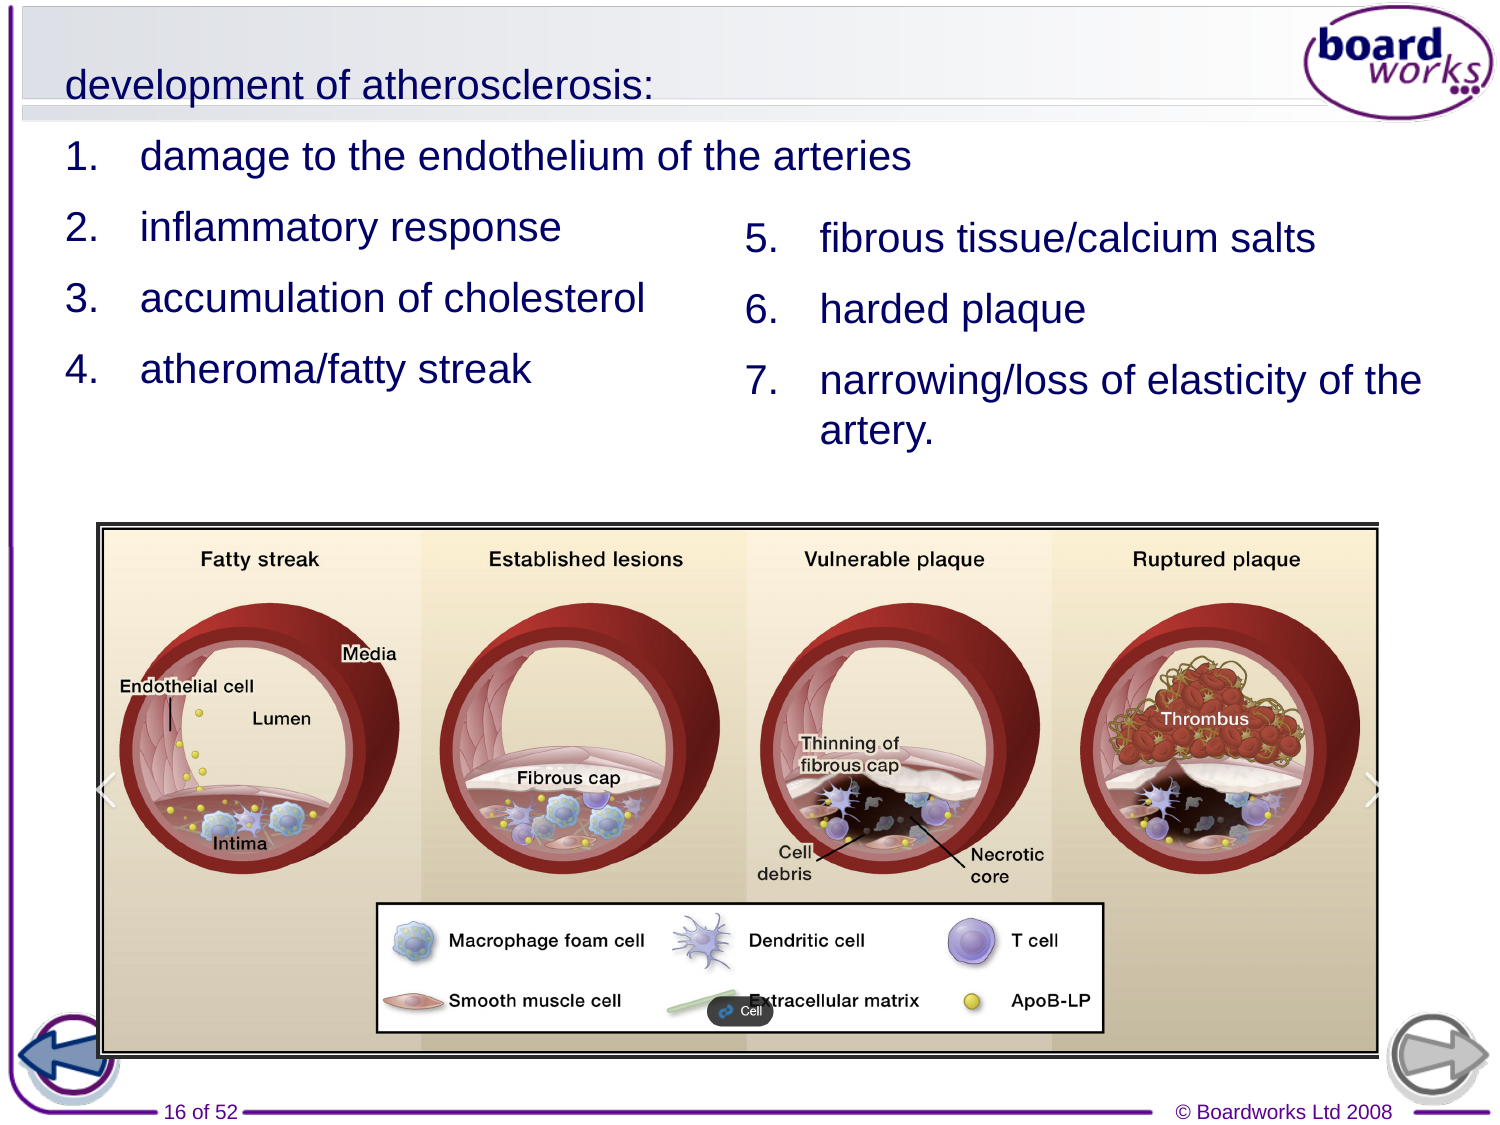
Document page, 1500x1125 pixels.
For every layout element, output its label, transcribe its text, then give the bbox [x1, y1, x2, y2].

text_box development of atherosclerosis: damage to the endothelium of the arteries inflammatory response accumulation of cholesterol atheroma/fatty streak [50, 50, 1420, 471]
text_box fibrous tissue/calcium salts harded plaque narrowing/loss of elasticity of the artery. [729, 203, 1480, 461]
picture [0, 0, 1500, 1125]
